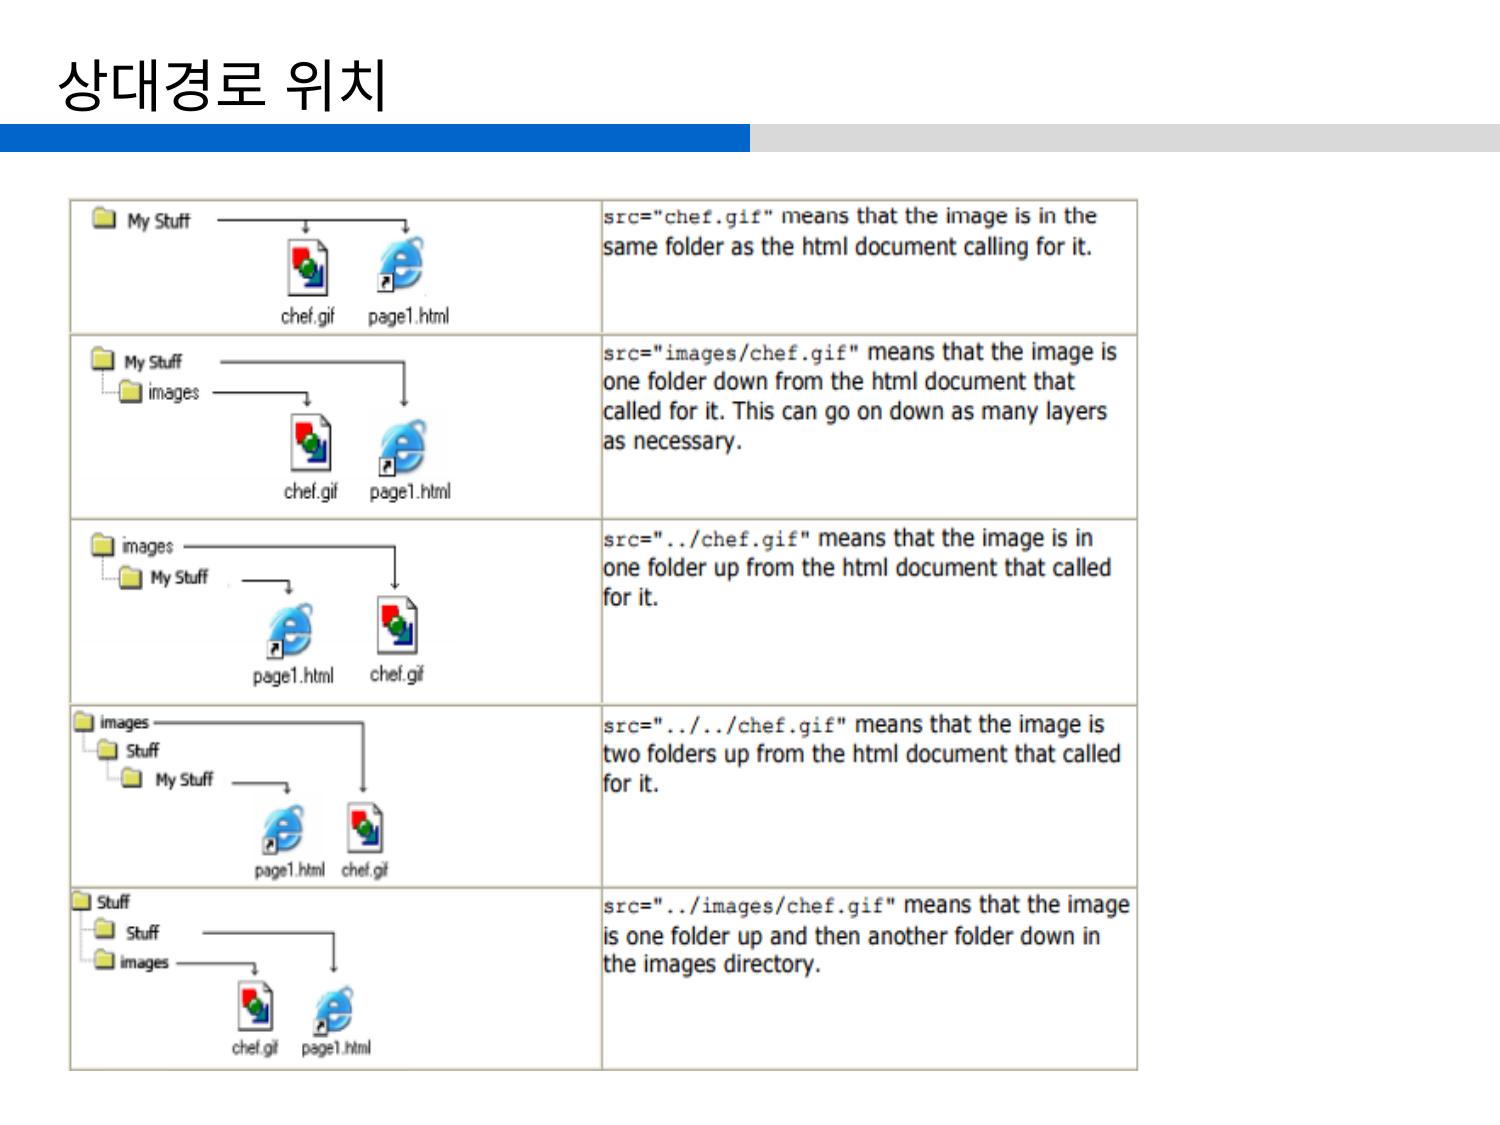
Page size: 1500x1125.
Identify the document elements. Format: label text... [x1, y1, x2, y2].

picture [52, 184, 1152, 1071]
title 상대경로 위치 [41, 42, 1459, 128]
